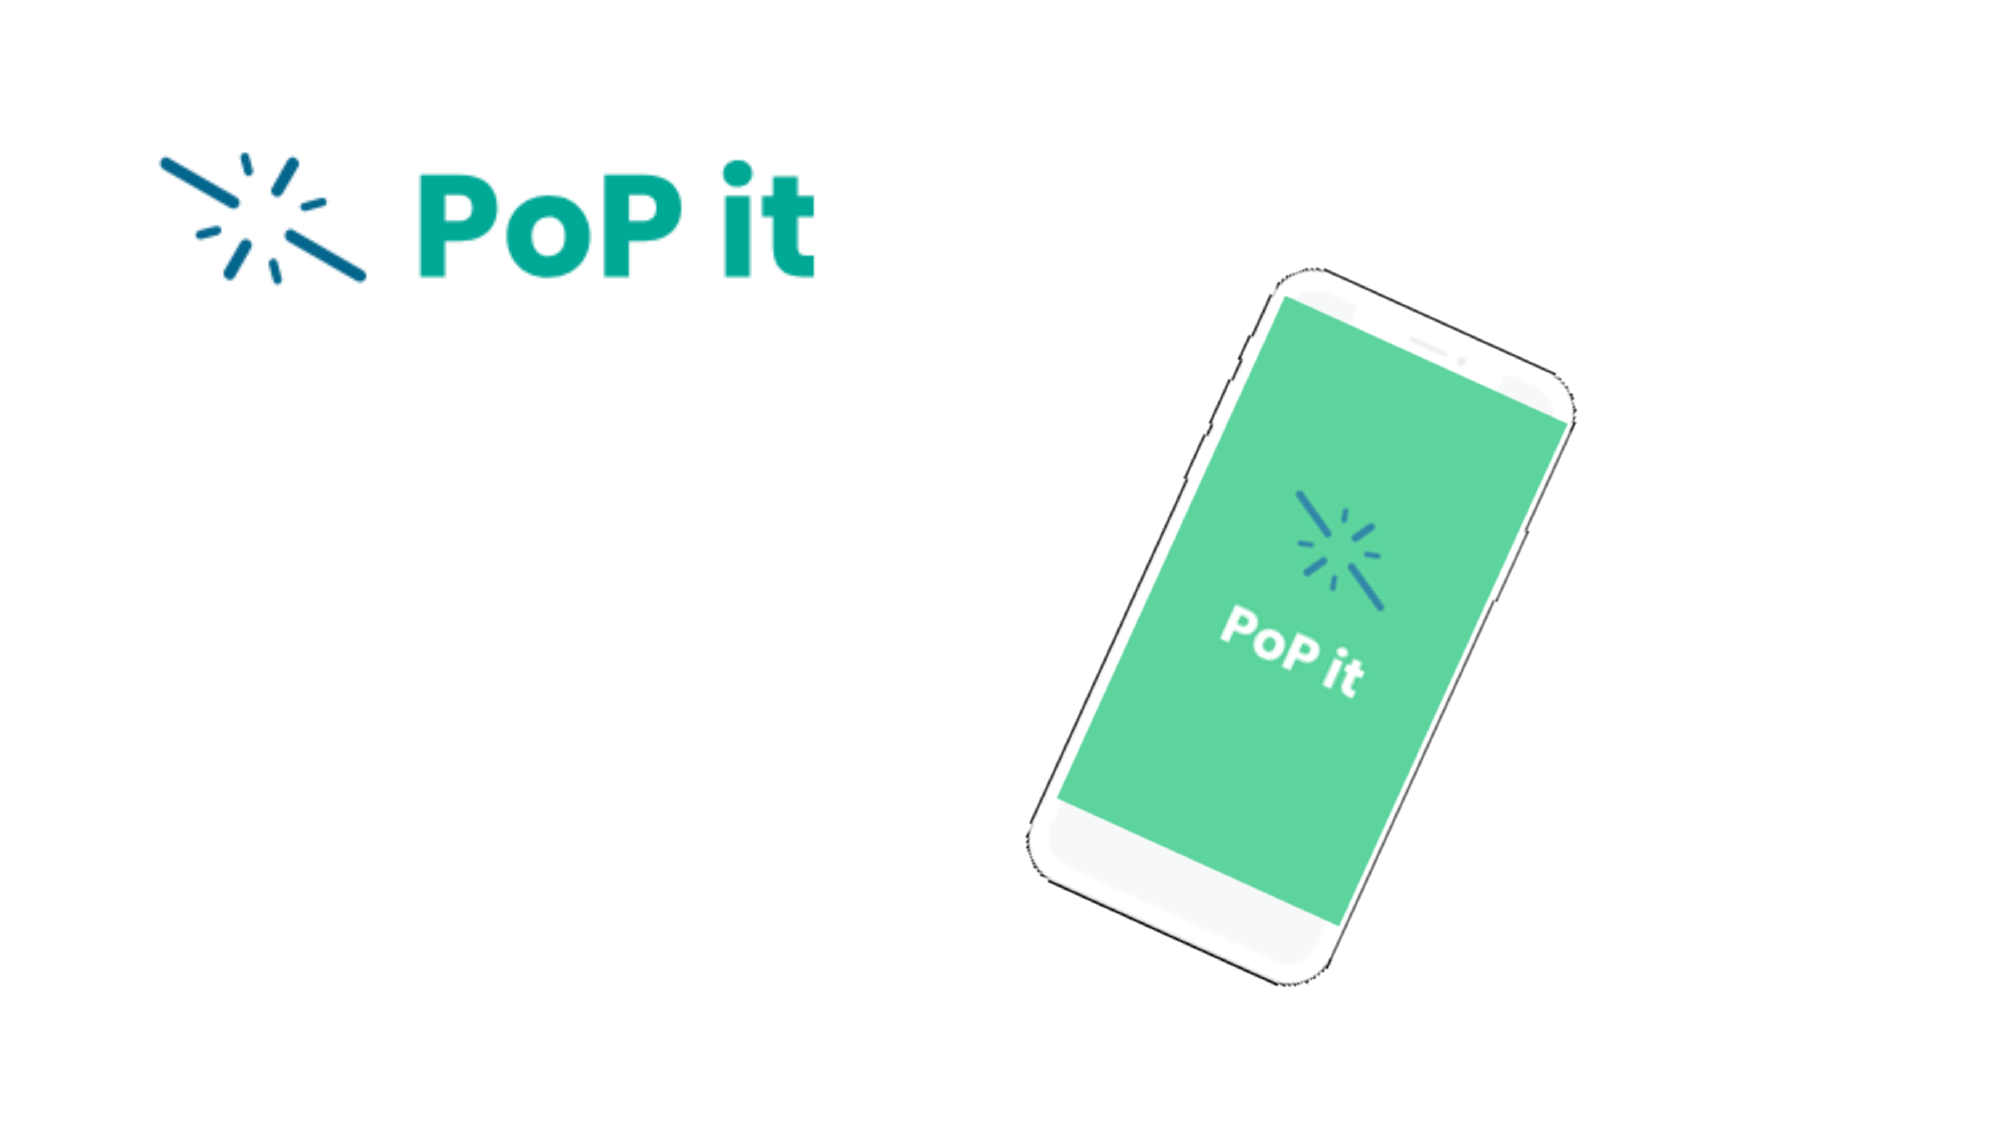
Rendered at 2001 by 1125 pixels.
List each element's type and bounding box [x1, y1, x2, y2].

picture [136, 101, 842, 334]
picture [982, 220, 1619, 1037]
